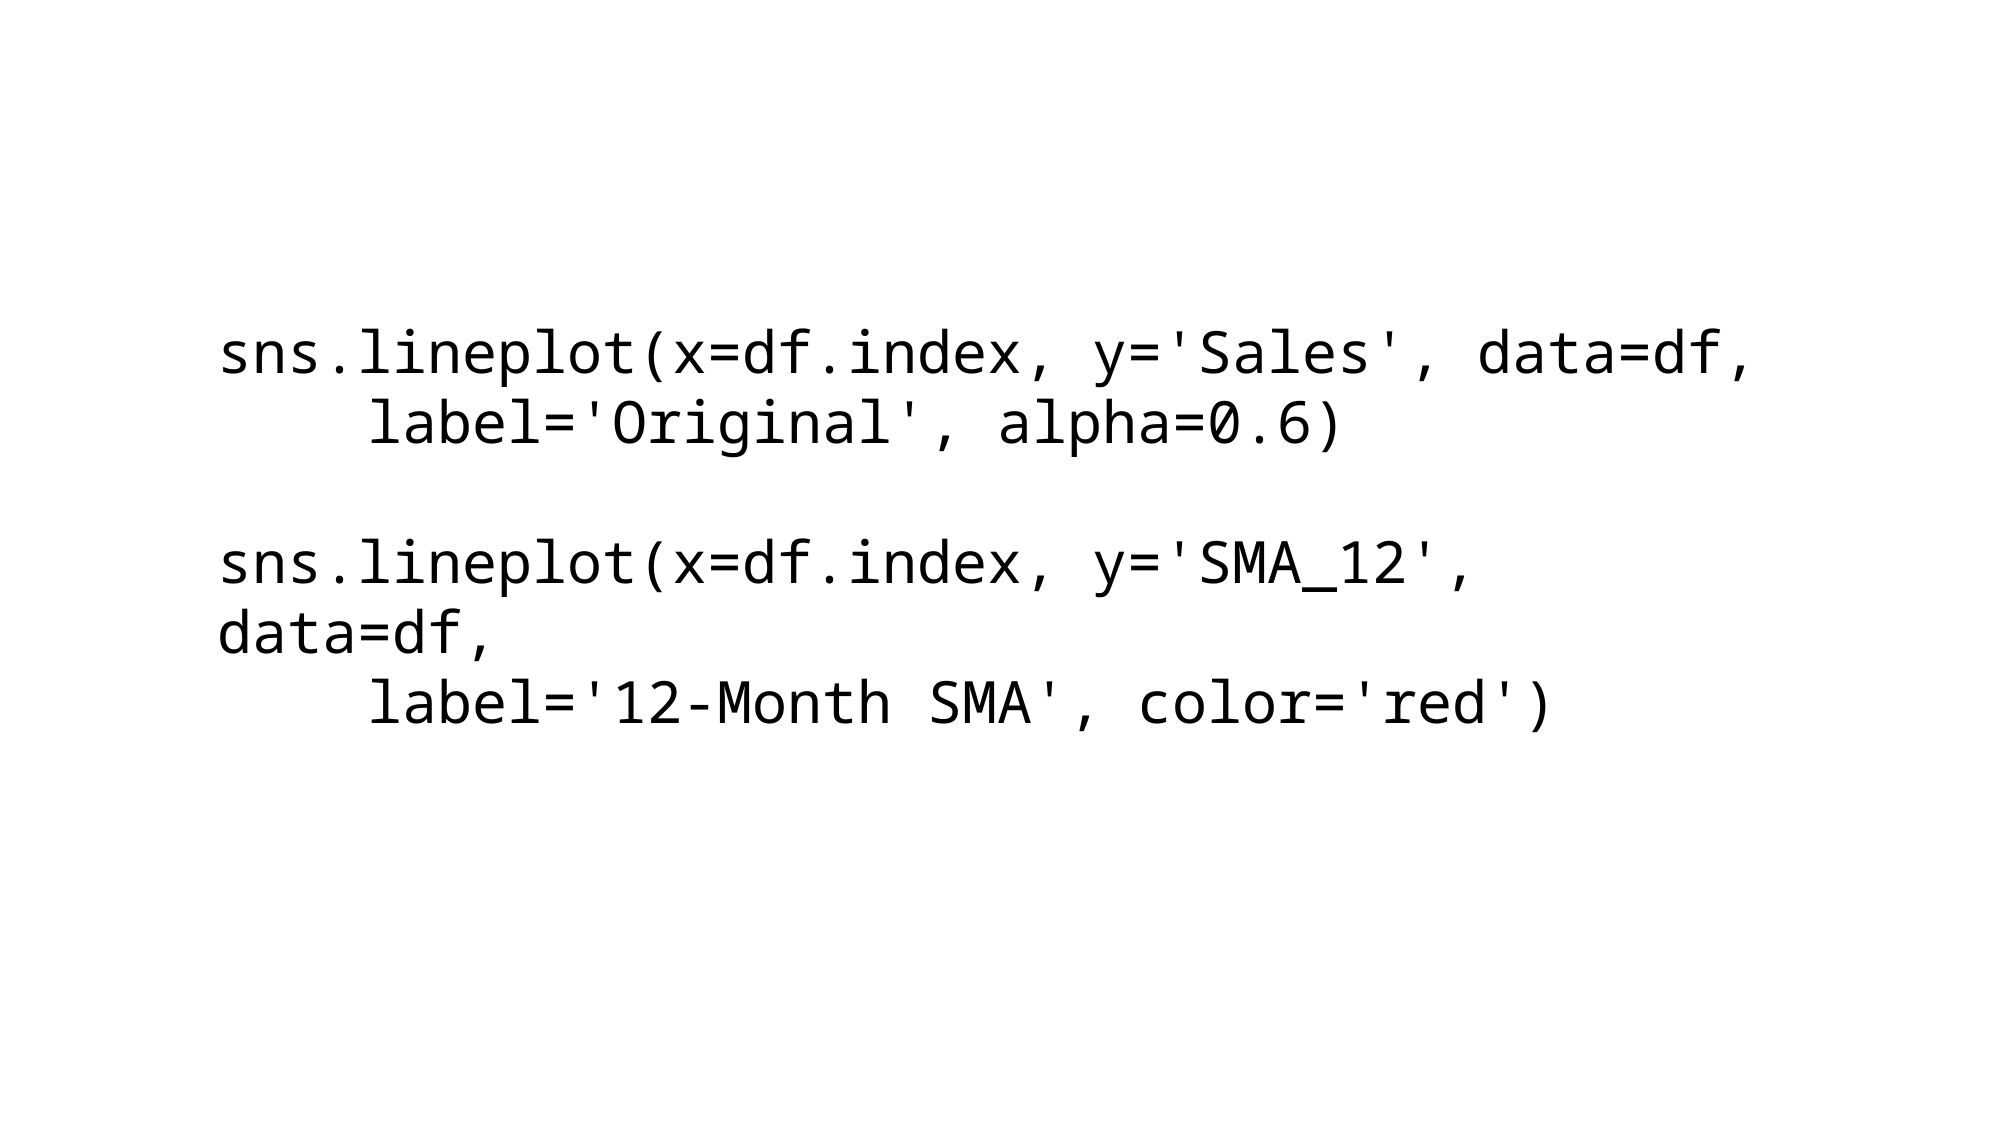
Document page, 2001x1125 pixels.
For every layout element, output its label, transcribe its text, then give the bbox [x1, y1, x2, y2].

text_box sns.lineplot(x=df.index, y='Sales', data=df, label='Original', alpha=0.6) sns.lineplot(x=df.index, y='SMA_12', data=df, label='12-Month SMA', color='red') [202, 307, 1798, 743]
